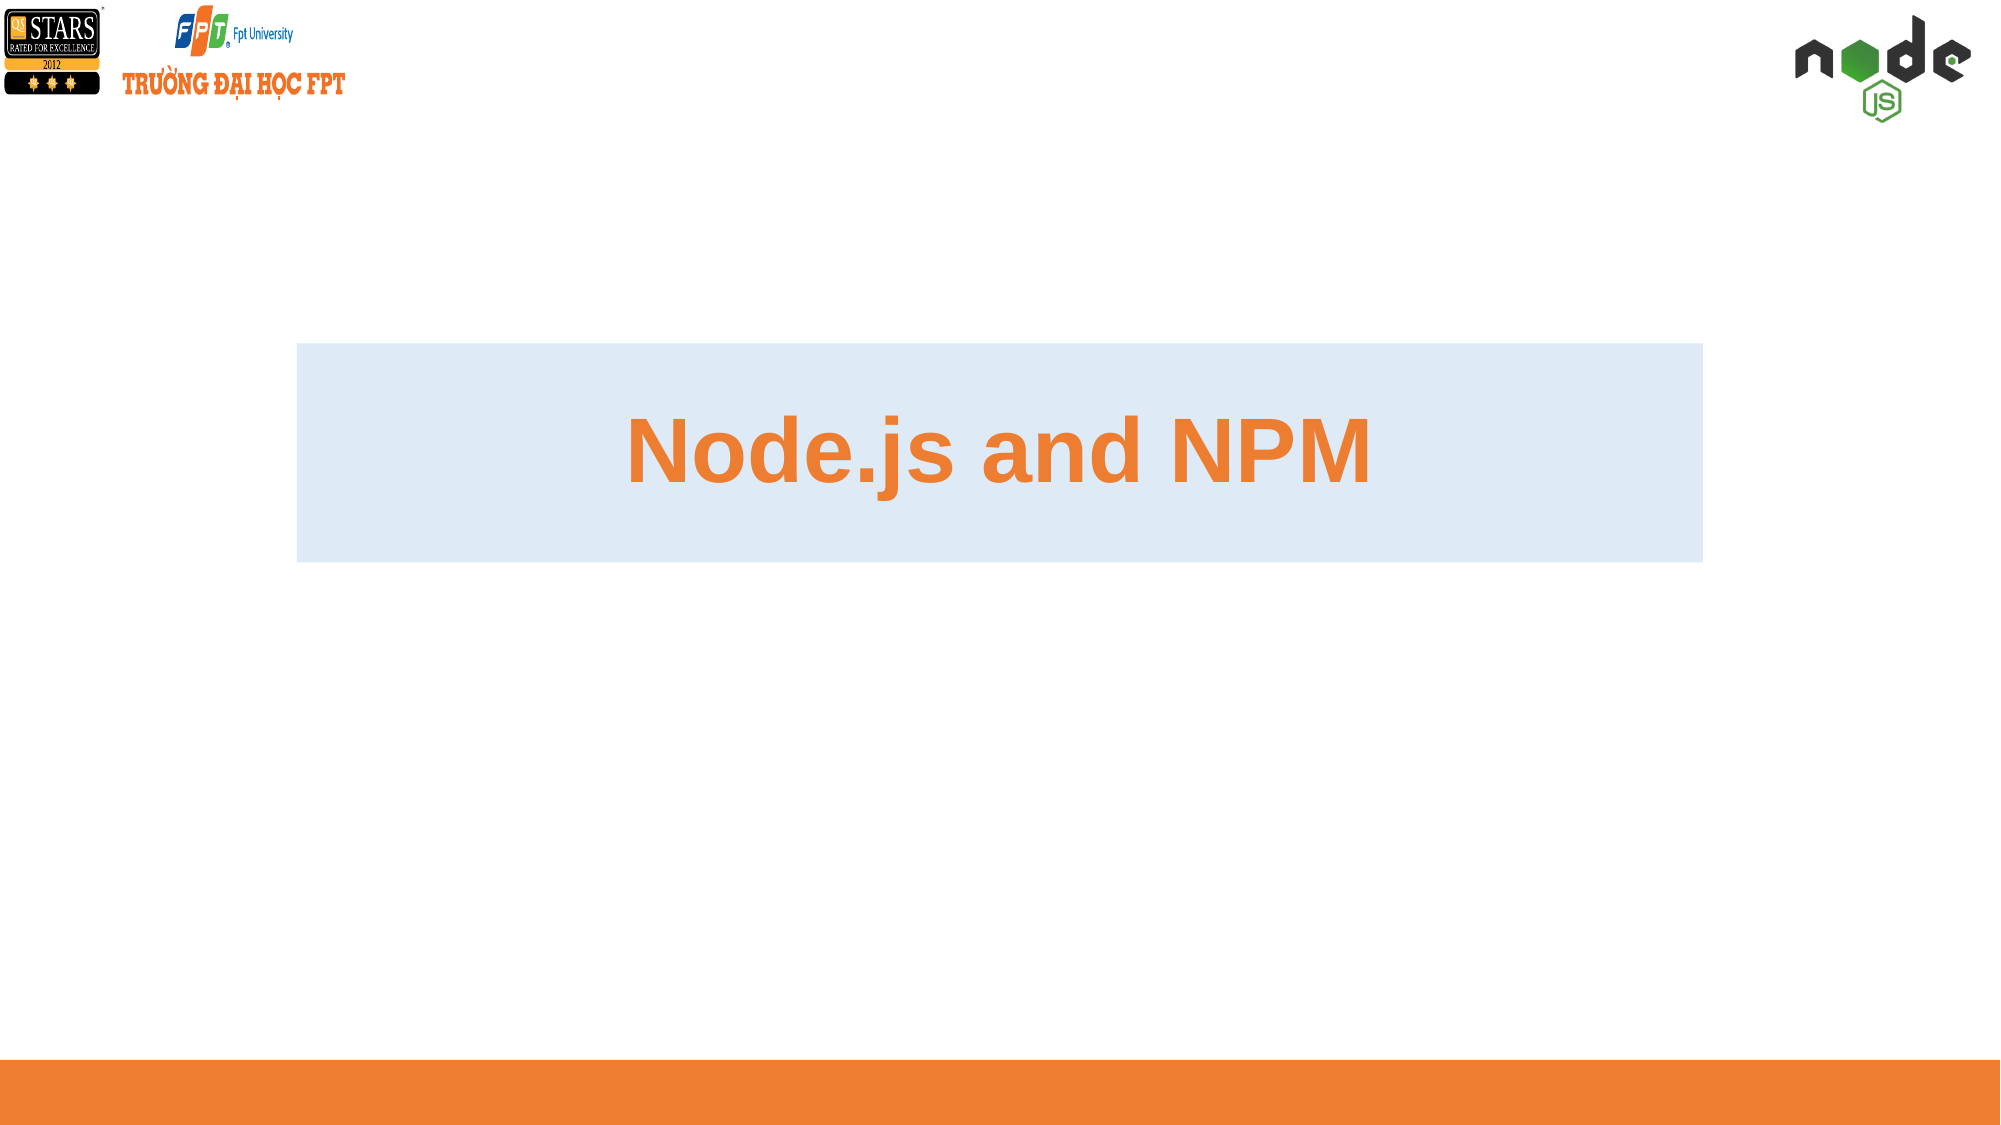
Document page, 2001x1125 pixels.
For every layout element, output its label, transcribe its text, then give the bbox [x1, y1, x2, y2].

picture [1766, 0, 2000, 157]
text_box Node.js and NPM [296, 343, 1703, 563]
